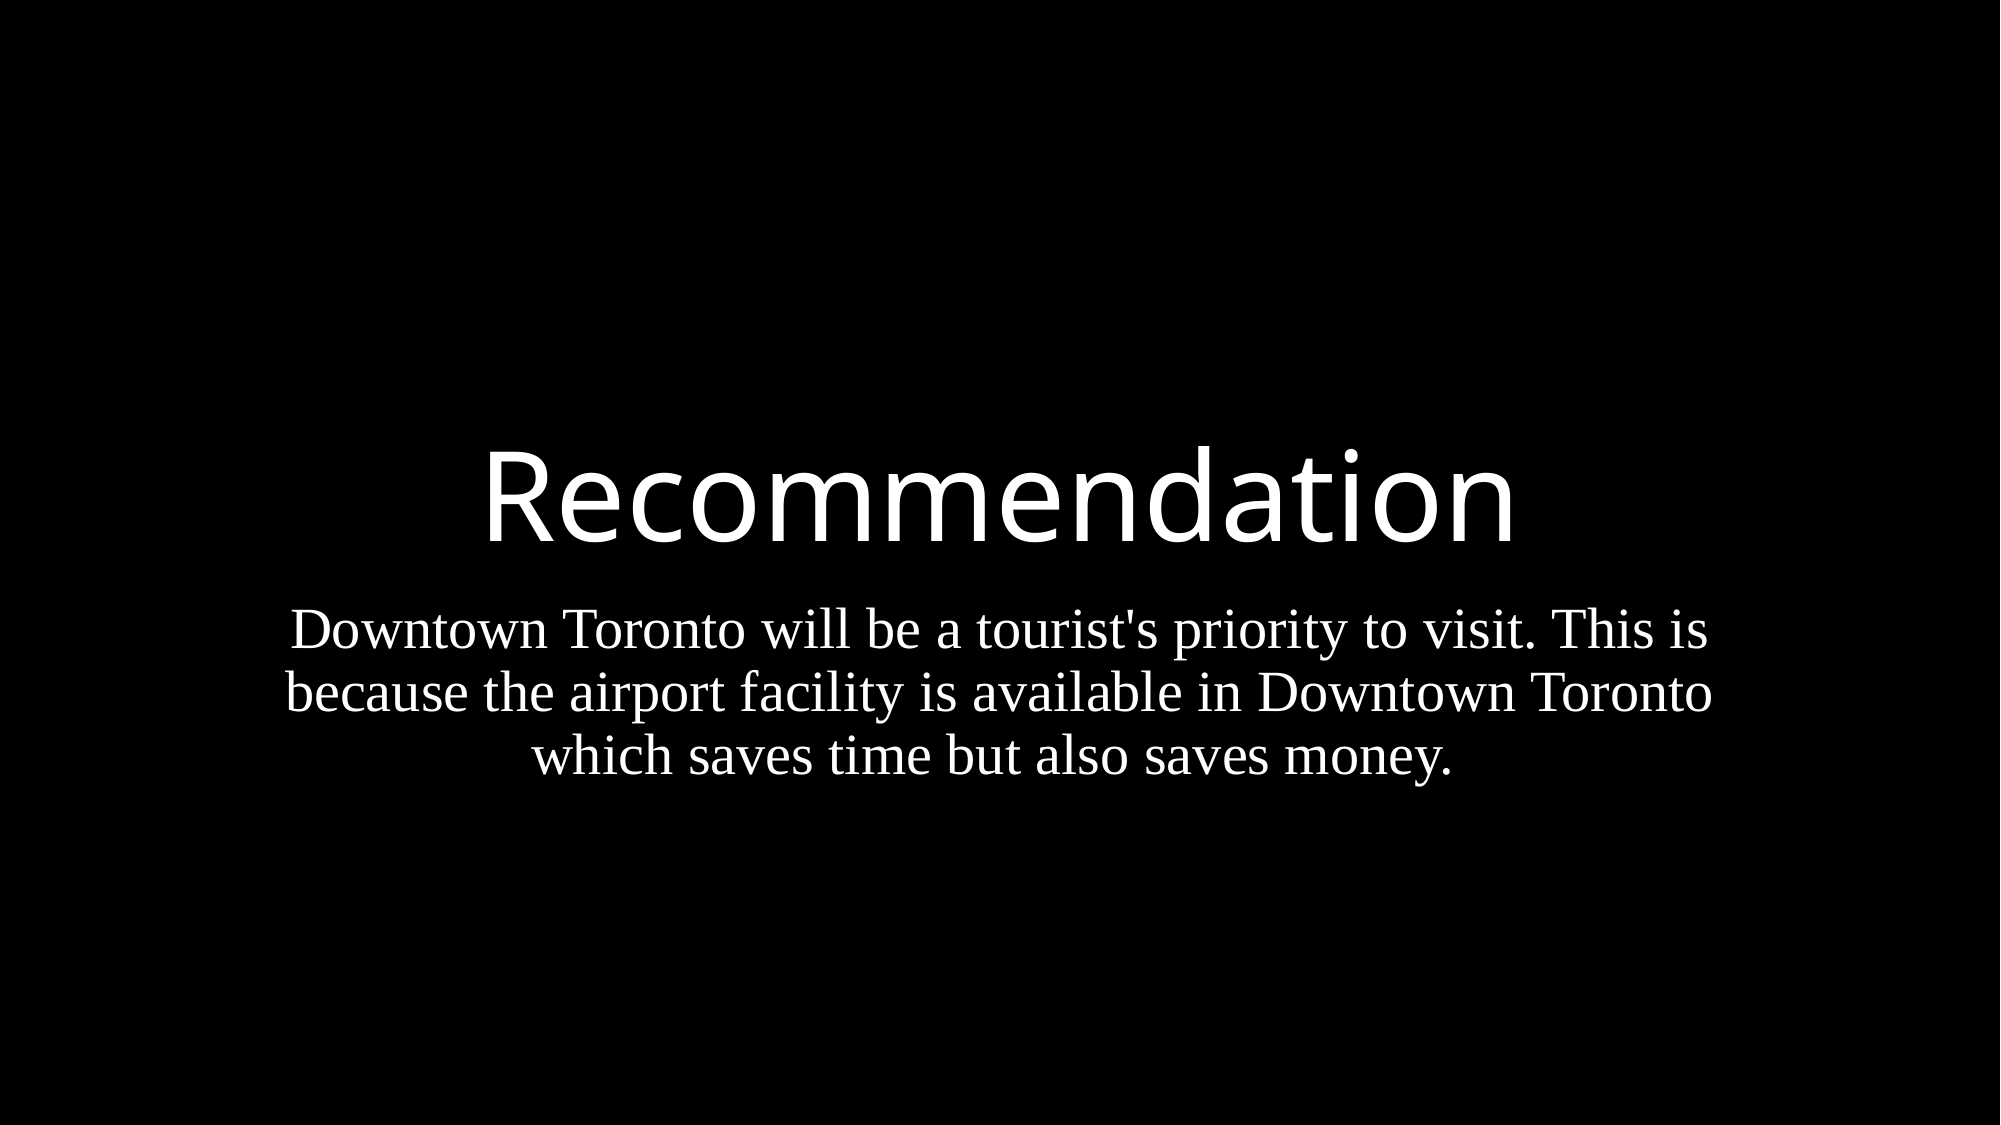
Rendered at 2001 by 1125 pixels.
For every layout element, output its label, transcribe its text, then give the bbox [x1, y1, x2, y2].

title Recommendation [249, 184, 1750, 576]
subtitle Downtown Toronto will be a tourist's priority to visit. This is because the airport facility is available in Downtown Toronto which saves time but also saves money. [249, 590, 1750, 863]
